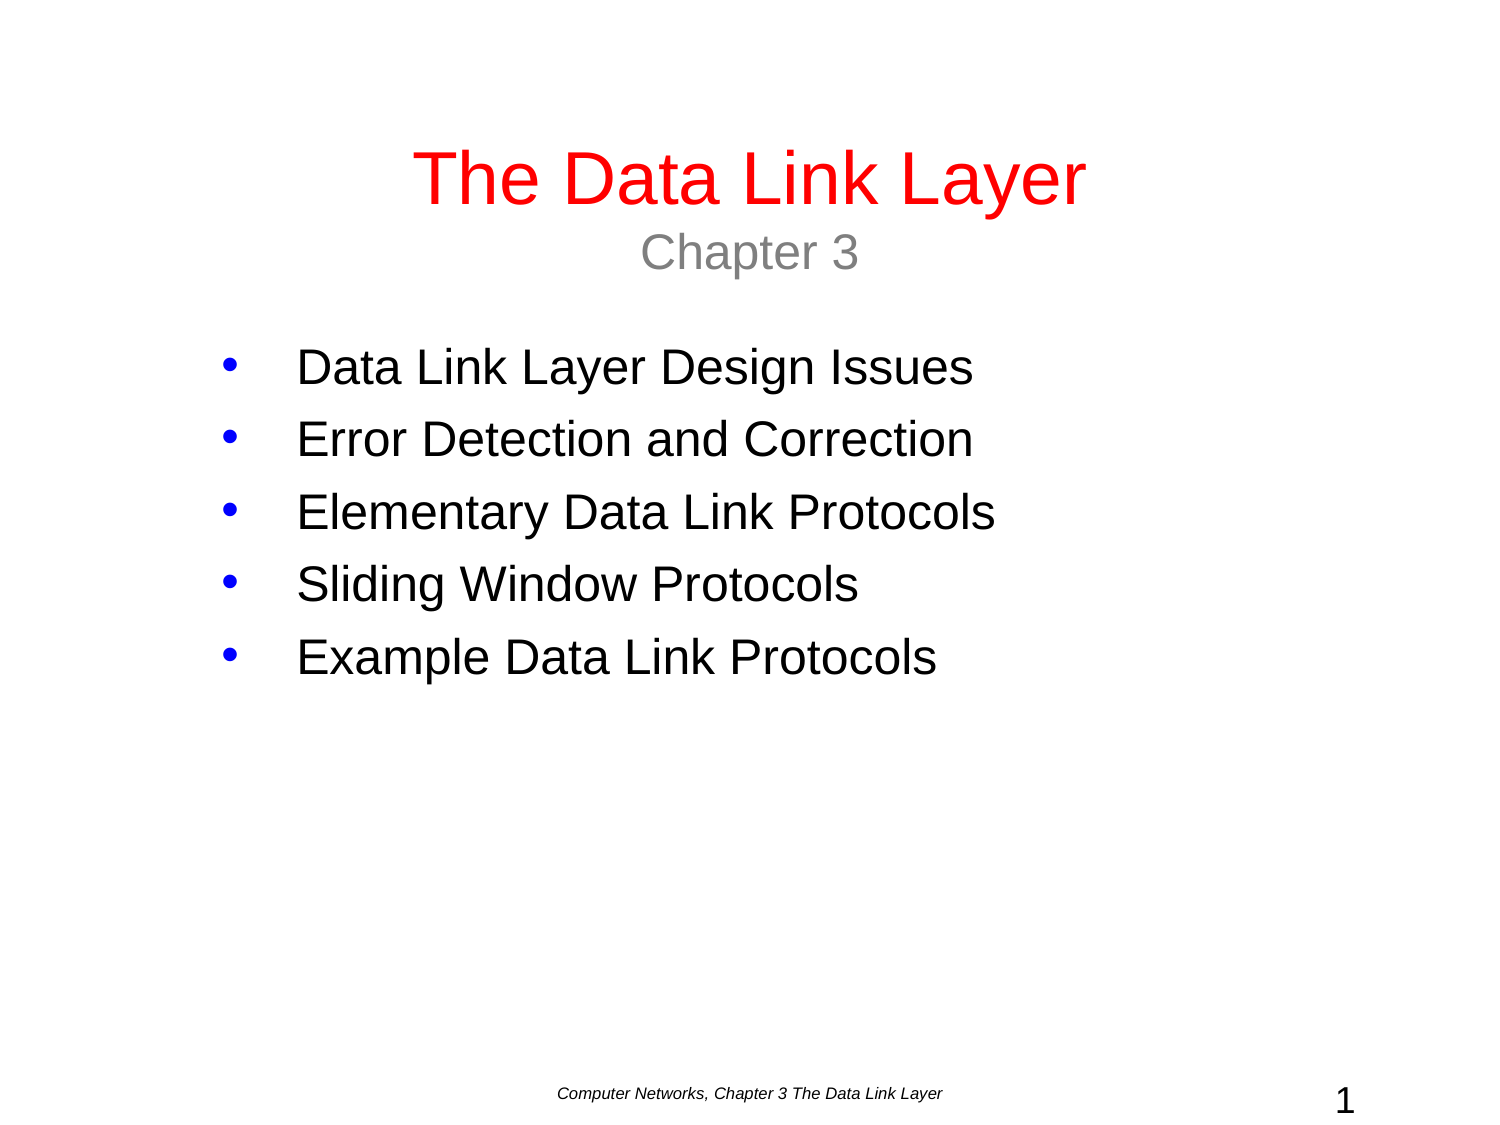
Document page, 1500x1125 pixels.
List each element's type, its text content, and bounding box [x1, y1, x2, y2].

list Data Link Layer Design Issues Error Detection and Correction Elementary Data Link Protocols Sliding Window Protocols Example Data Link Protocols [206, 326, 1304, 986]
title The Data Link Layer Chapter 3 [0, 110, 1500, 299]
footer Computer Networks, Chapter 3 The Data Link Layer [0, 1074, 1500, 1125]
